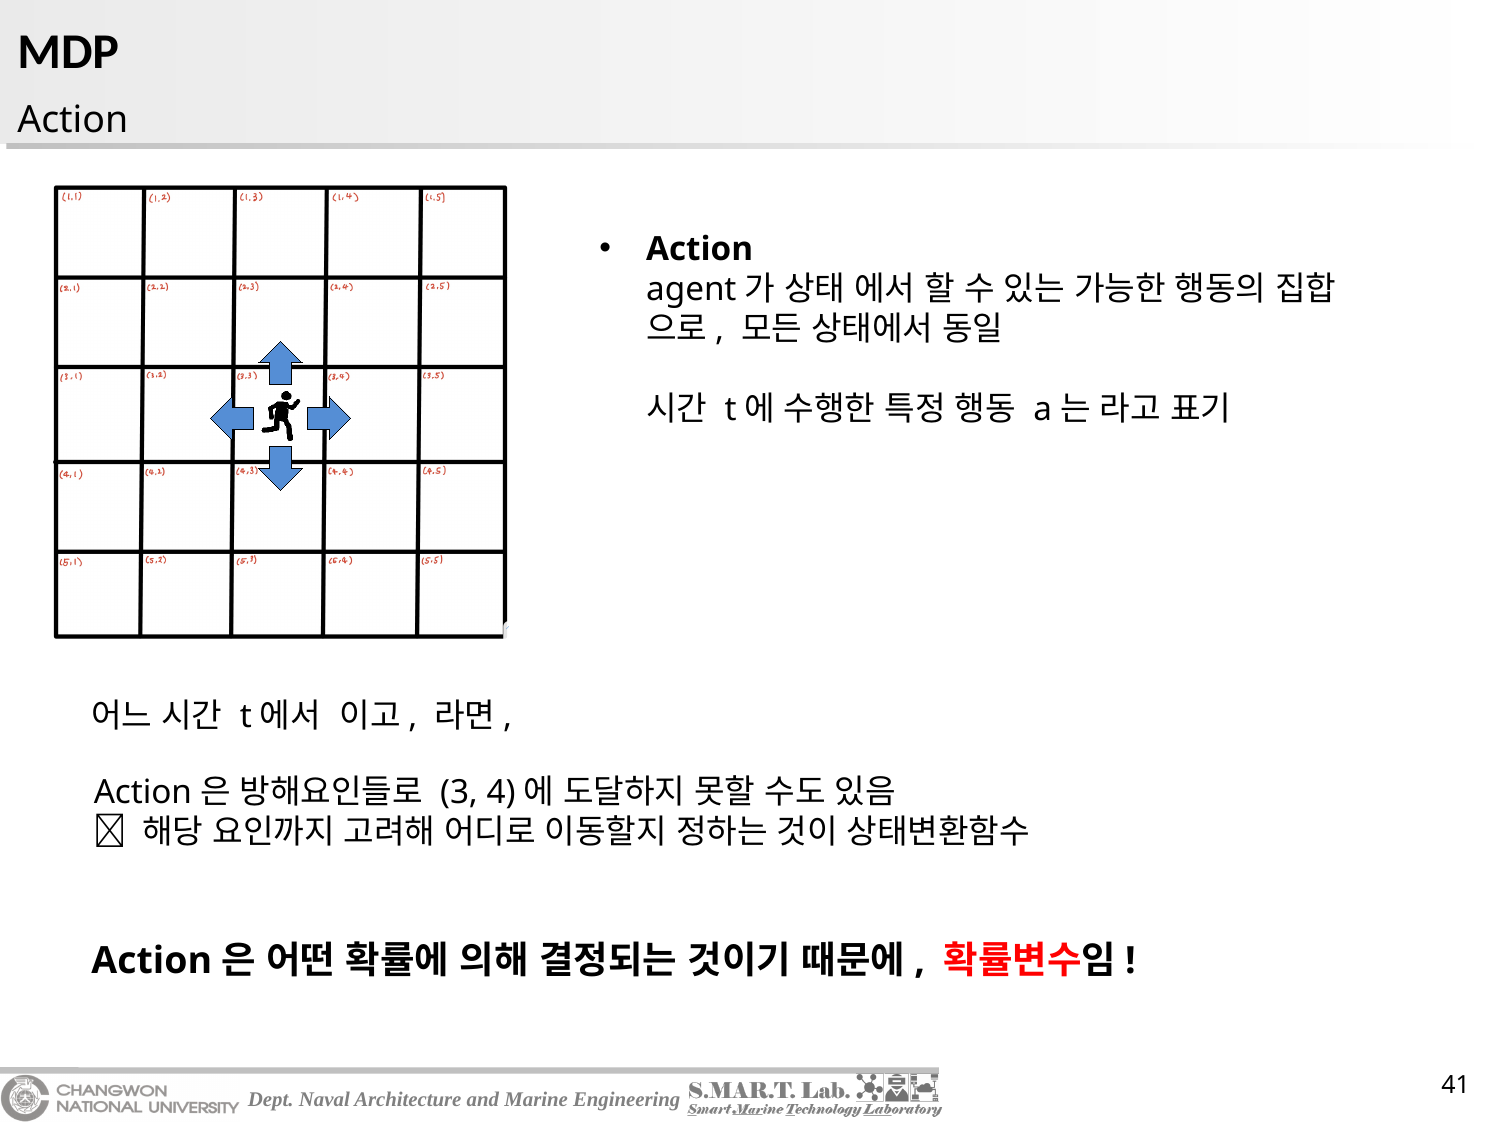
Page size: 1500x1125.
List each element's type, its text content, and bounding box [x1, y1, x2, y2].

slide_number 41 [1411, 1046, 1500, 1125]
text_box Action은 방해요인들로 (3, 4)에 도달하지 못할 수도 있음  해당 요인까지 고려해 어디로 이동할지 정하는 것이 상태변환함수 [79, 763, 1154, 858]
picture [674, 1071, 951, 1125]
subtitle Action [2, 86, 1353, 147]
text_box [210, 340, 351, 491]
text_box Action은 어떤 확률에 의해 결정되는 것이기 때문에, 확률변수임! [76, 928, 1258, 989]
title MDP [2, 10, 1353, 86]
picture [52, 184, 509, 640]
text_box [0, 1074, 240, 1122]
